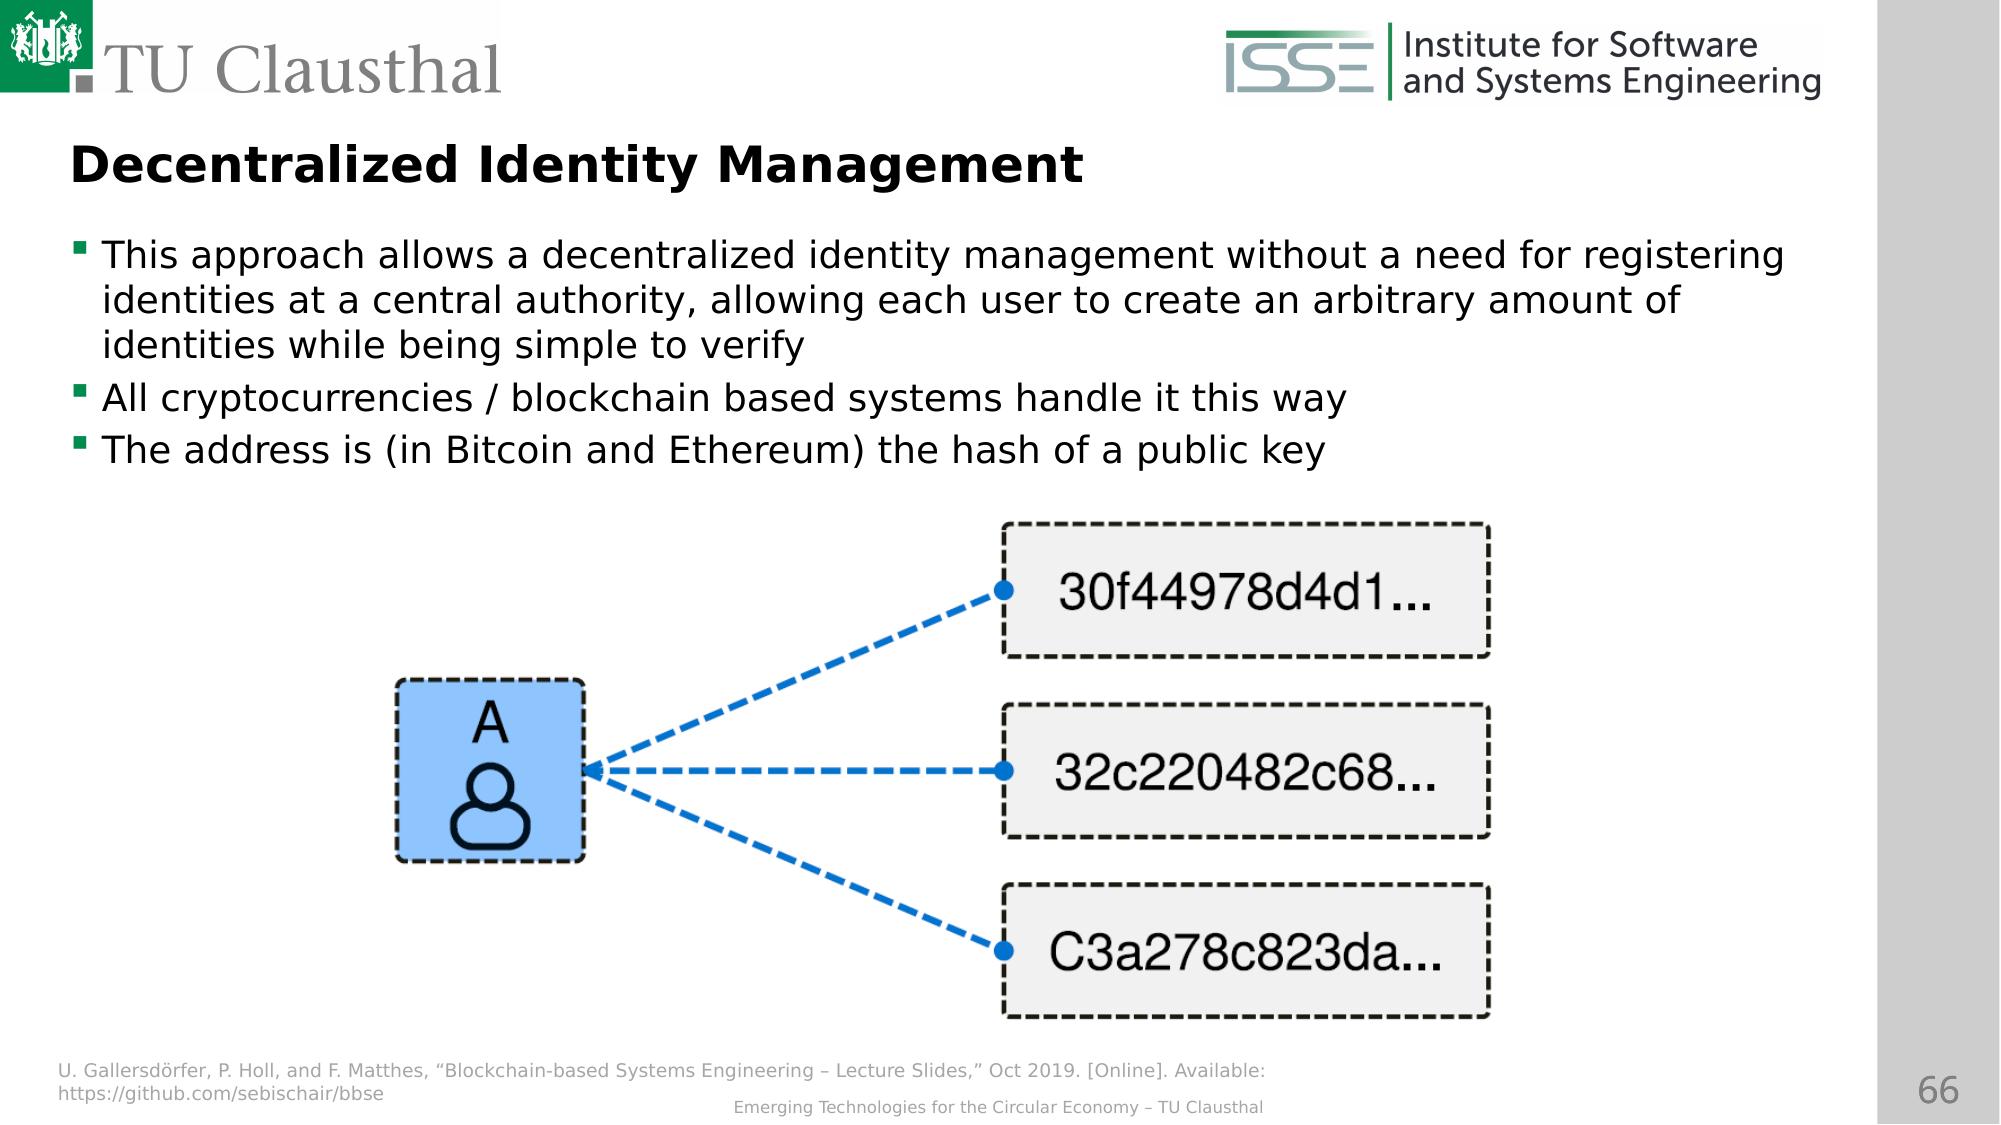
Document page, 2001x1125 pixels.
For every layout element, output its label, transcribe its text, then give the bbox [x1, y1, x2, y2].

picture [347, 477, 1528, 1063]
picture [1218, 22, 1826, 107]
text_box This approach allows a decentralized identity management without a need for registering identities at a central authority, allowing each user to create an arbitrary amount of identities while being simple to verify All cryptocurrencies / blockchain based systems handle it this way The address is (in Bitcoin and Ethereum) the hash of a public key [55, 208, 1819, 1035]
text_box U. Gallersdörfer, P. Holl, and F. Matthes, “Blockchain-based Systems Engineering – Lecture Slides,” Oct 2019. [Online]. Available: https://github.com/sebischair/bbse [43, 1051, 1521, 1112]
text_box Decentralized Identity Management [55, 125, 1819, 208]
picture [0, 0, 501, 93]
